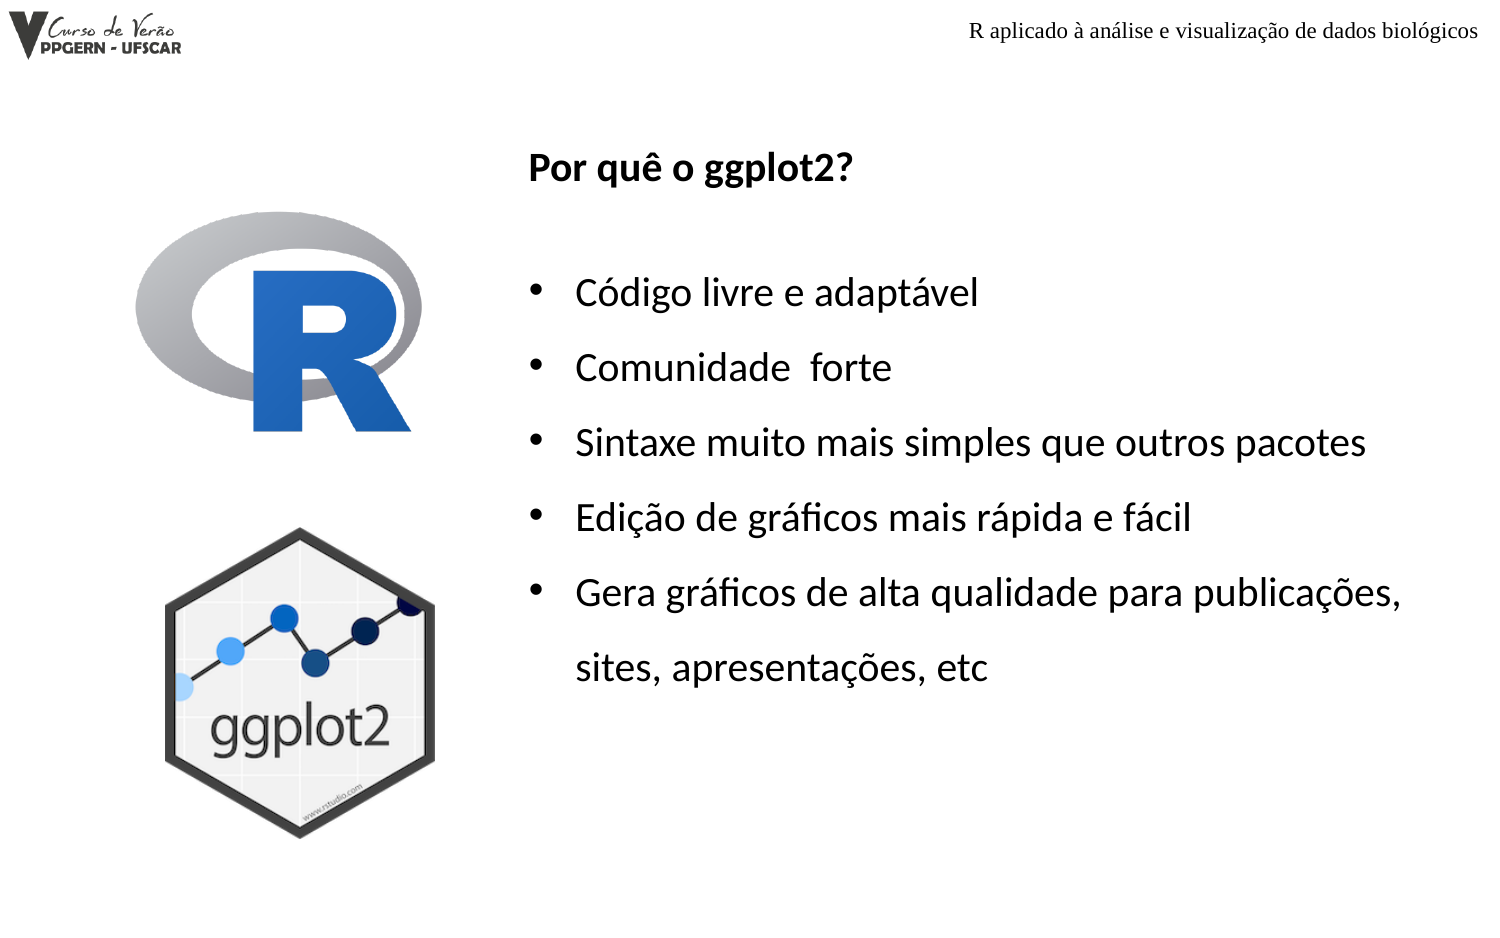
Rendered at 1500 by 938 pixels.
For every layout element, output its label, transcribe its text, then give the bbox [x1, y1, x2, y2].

text_box Por quê o ggplot2? Código livre e adaptável Comunidade forte Sintaxe muito mais simples que outros pacotes Edição de gráficos mais rápida e fácil Gera gráficos de alta qualidade para publicações, sites, apresentações, etc [513, 132, 1423, 387]
text_box R aplicado à análise e visualização de dados biológicos [608, 8, 1494, 51]
picture [164, 526, 435, 840]
picture [135, 210, 422, 433]
picture [5, 7, 183, 64]
